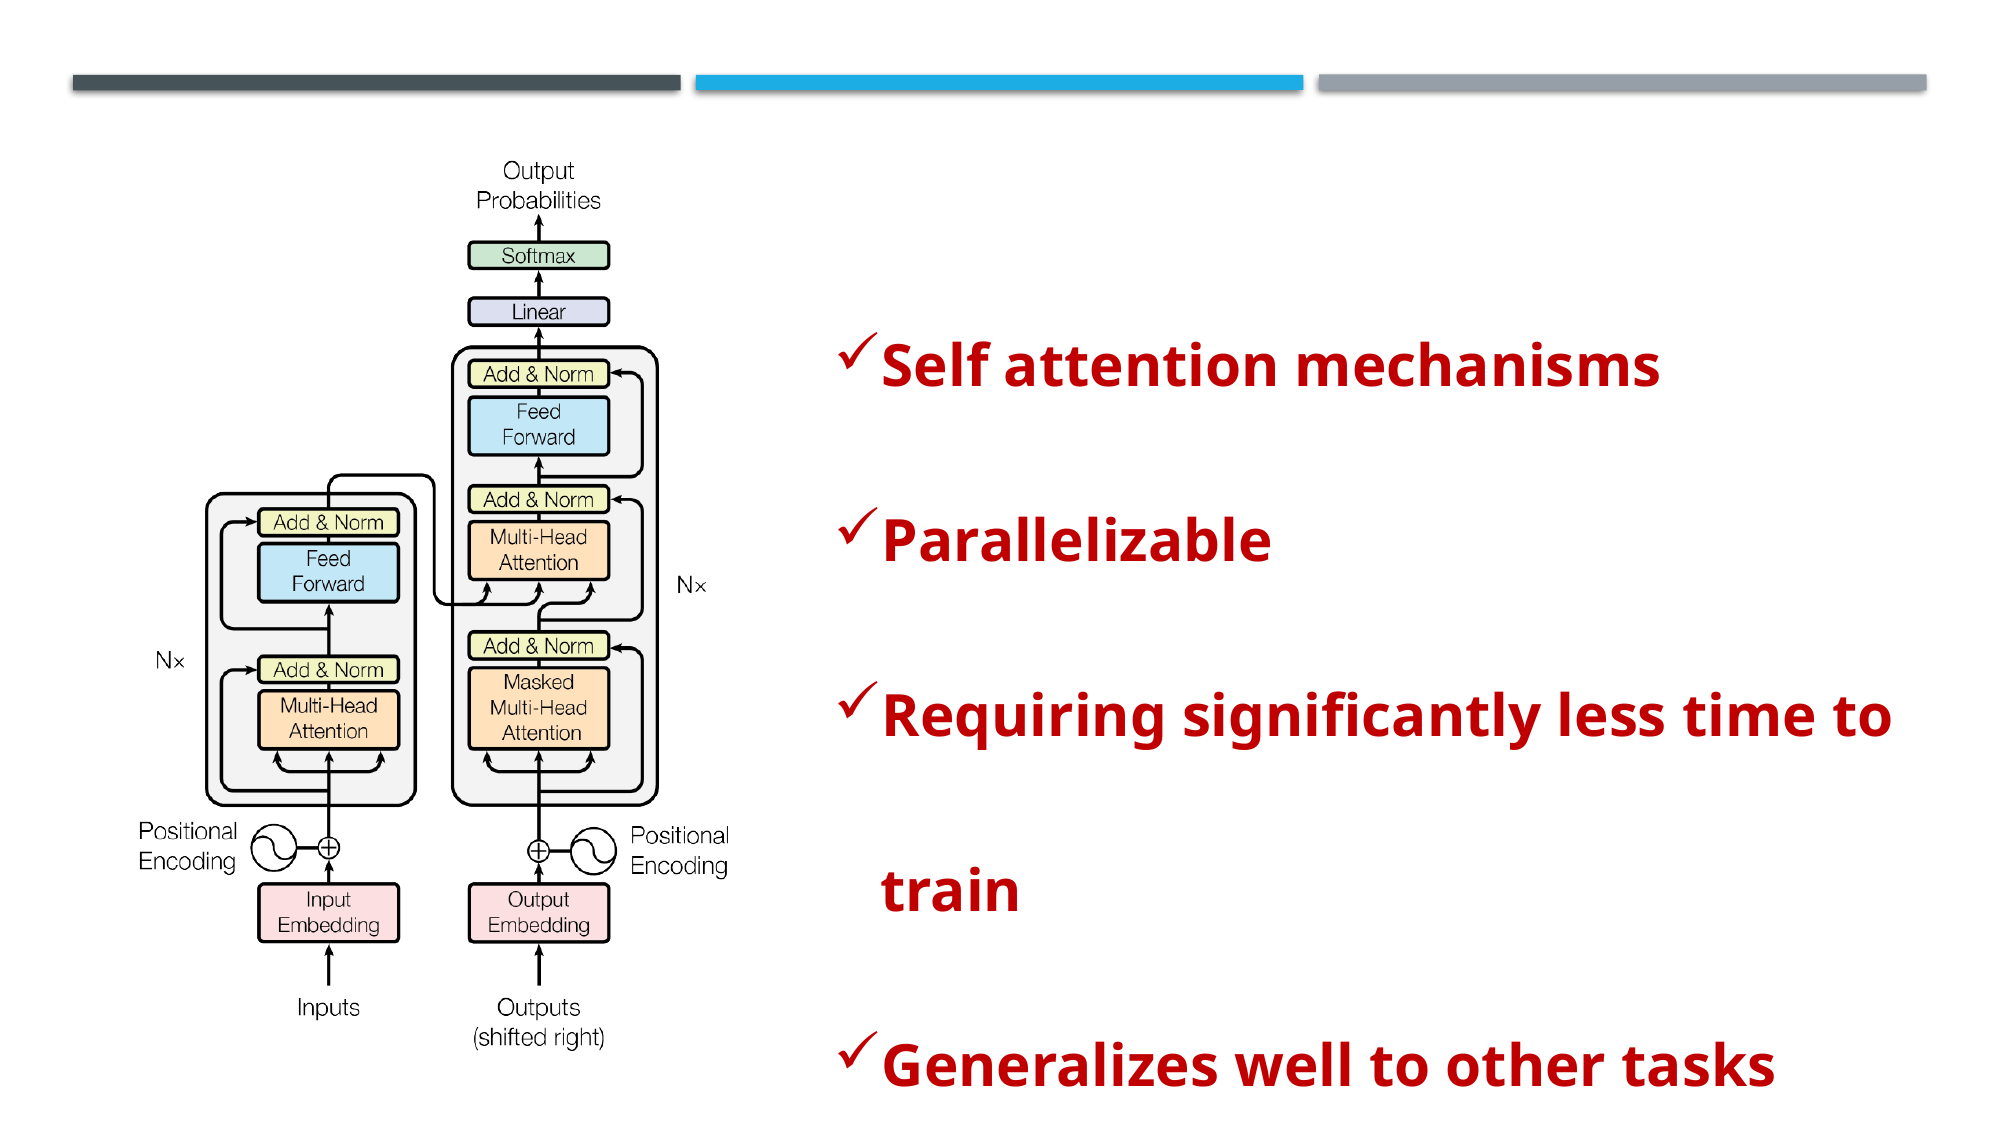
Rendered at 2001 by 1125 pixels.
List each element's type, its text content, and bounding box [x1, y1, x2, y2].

picture [70, 118, 802, 1061]
text_box Self attention mechanisms Parallelizable Requiring significantly less time to train Generalizes well to other tasks [818, 215, 1915, 1106]
